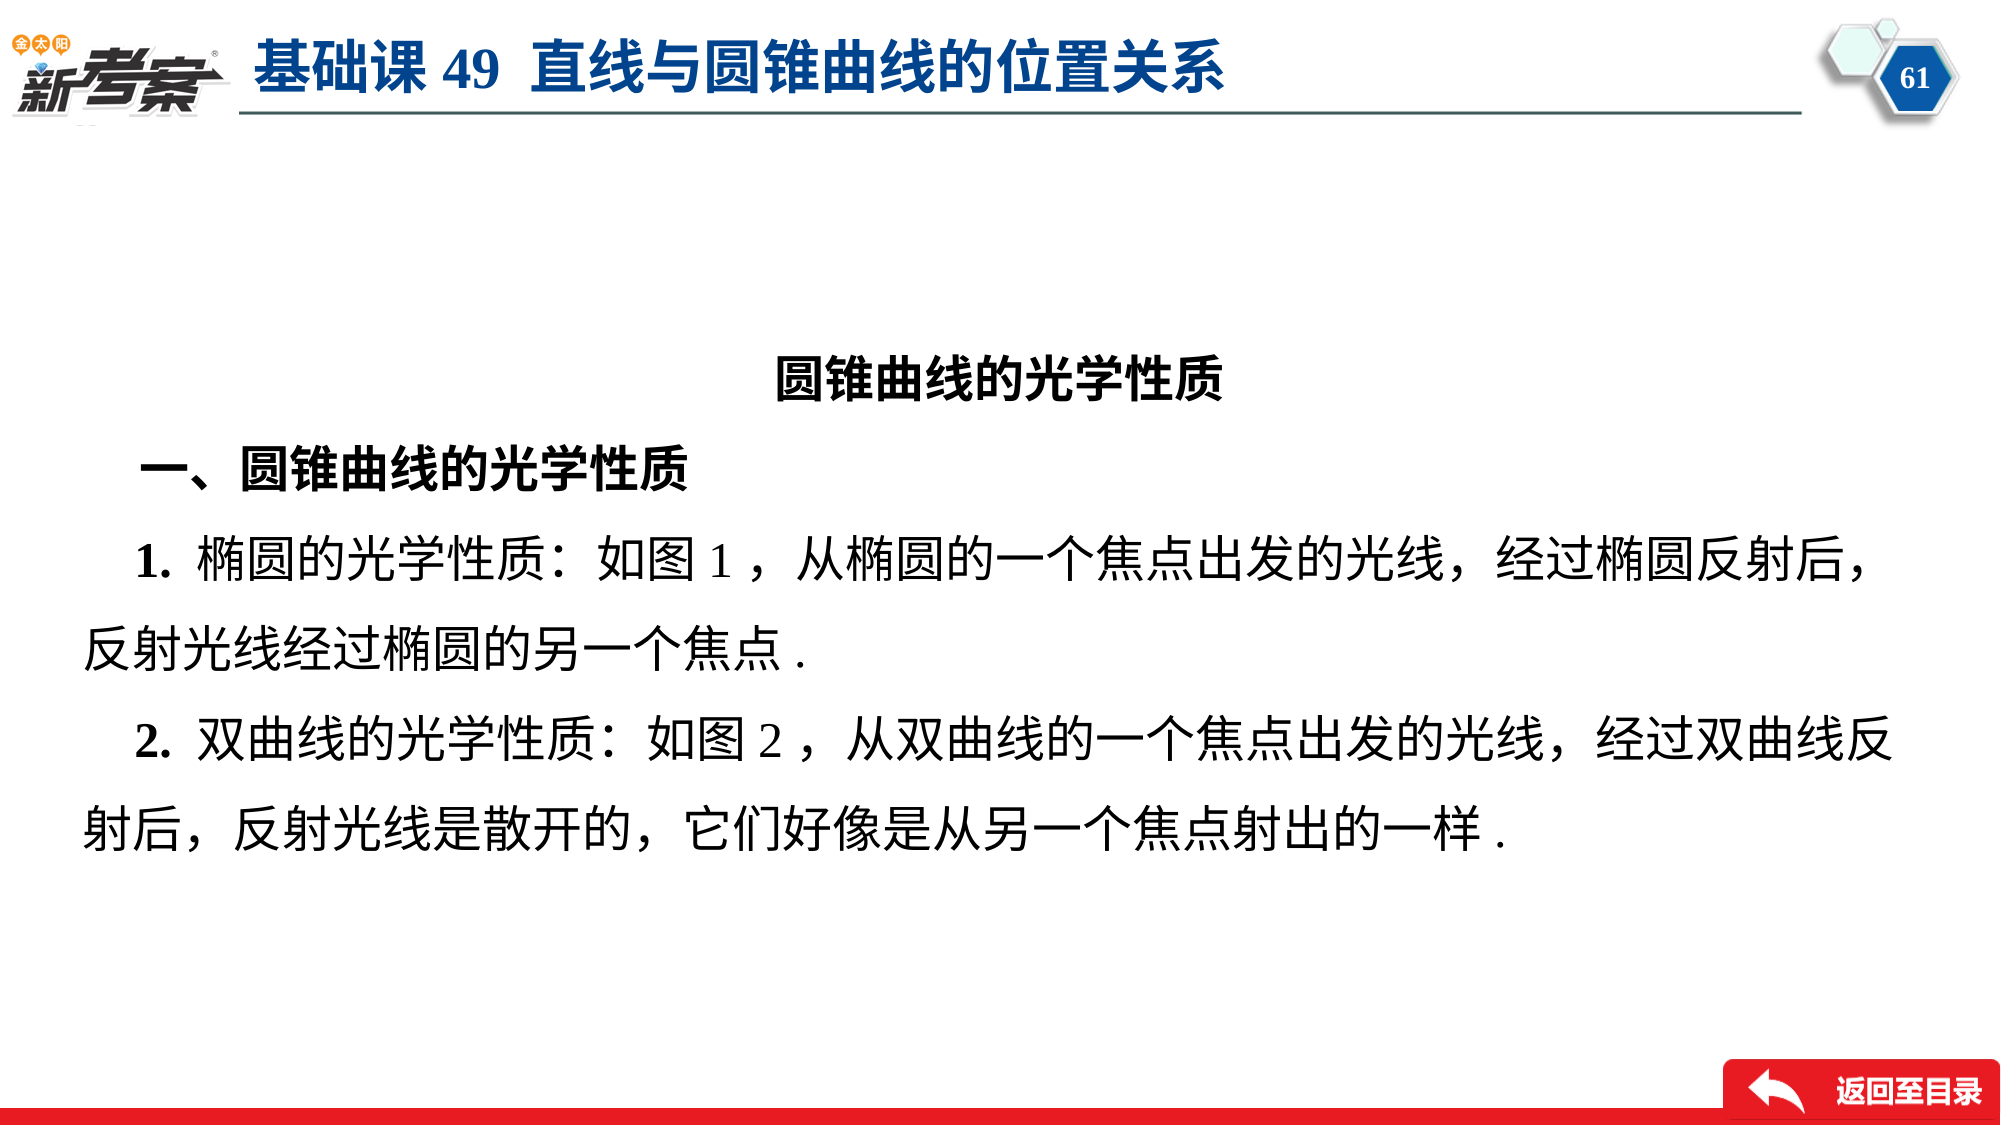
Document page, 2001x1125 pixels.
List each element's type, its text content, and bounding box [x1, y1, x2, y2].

picture [0, 0, 2001, 1125]
text_box 圆锥曲线的光学性质 一、圆锥曲线的光学性质 1. 椭圆的光学性质：如图1，从椭圆的一个焦点出发的光线，经过椭圆反射后， 反射光线经过椭圆的另一个焦点. 2. 双曲线的光学性质：如图2，从双曲线的一个焦点出发的光线，经过双曲线反 射后，反射光线是散开的，它们好像是从另一个焦点射出的一样. [82, 317, 1917, 849]
